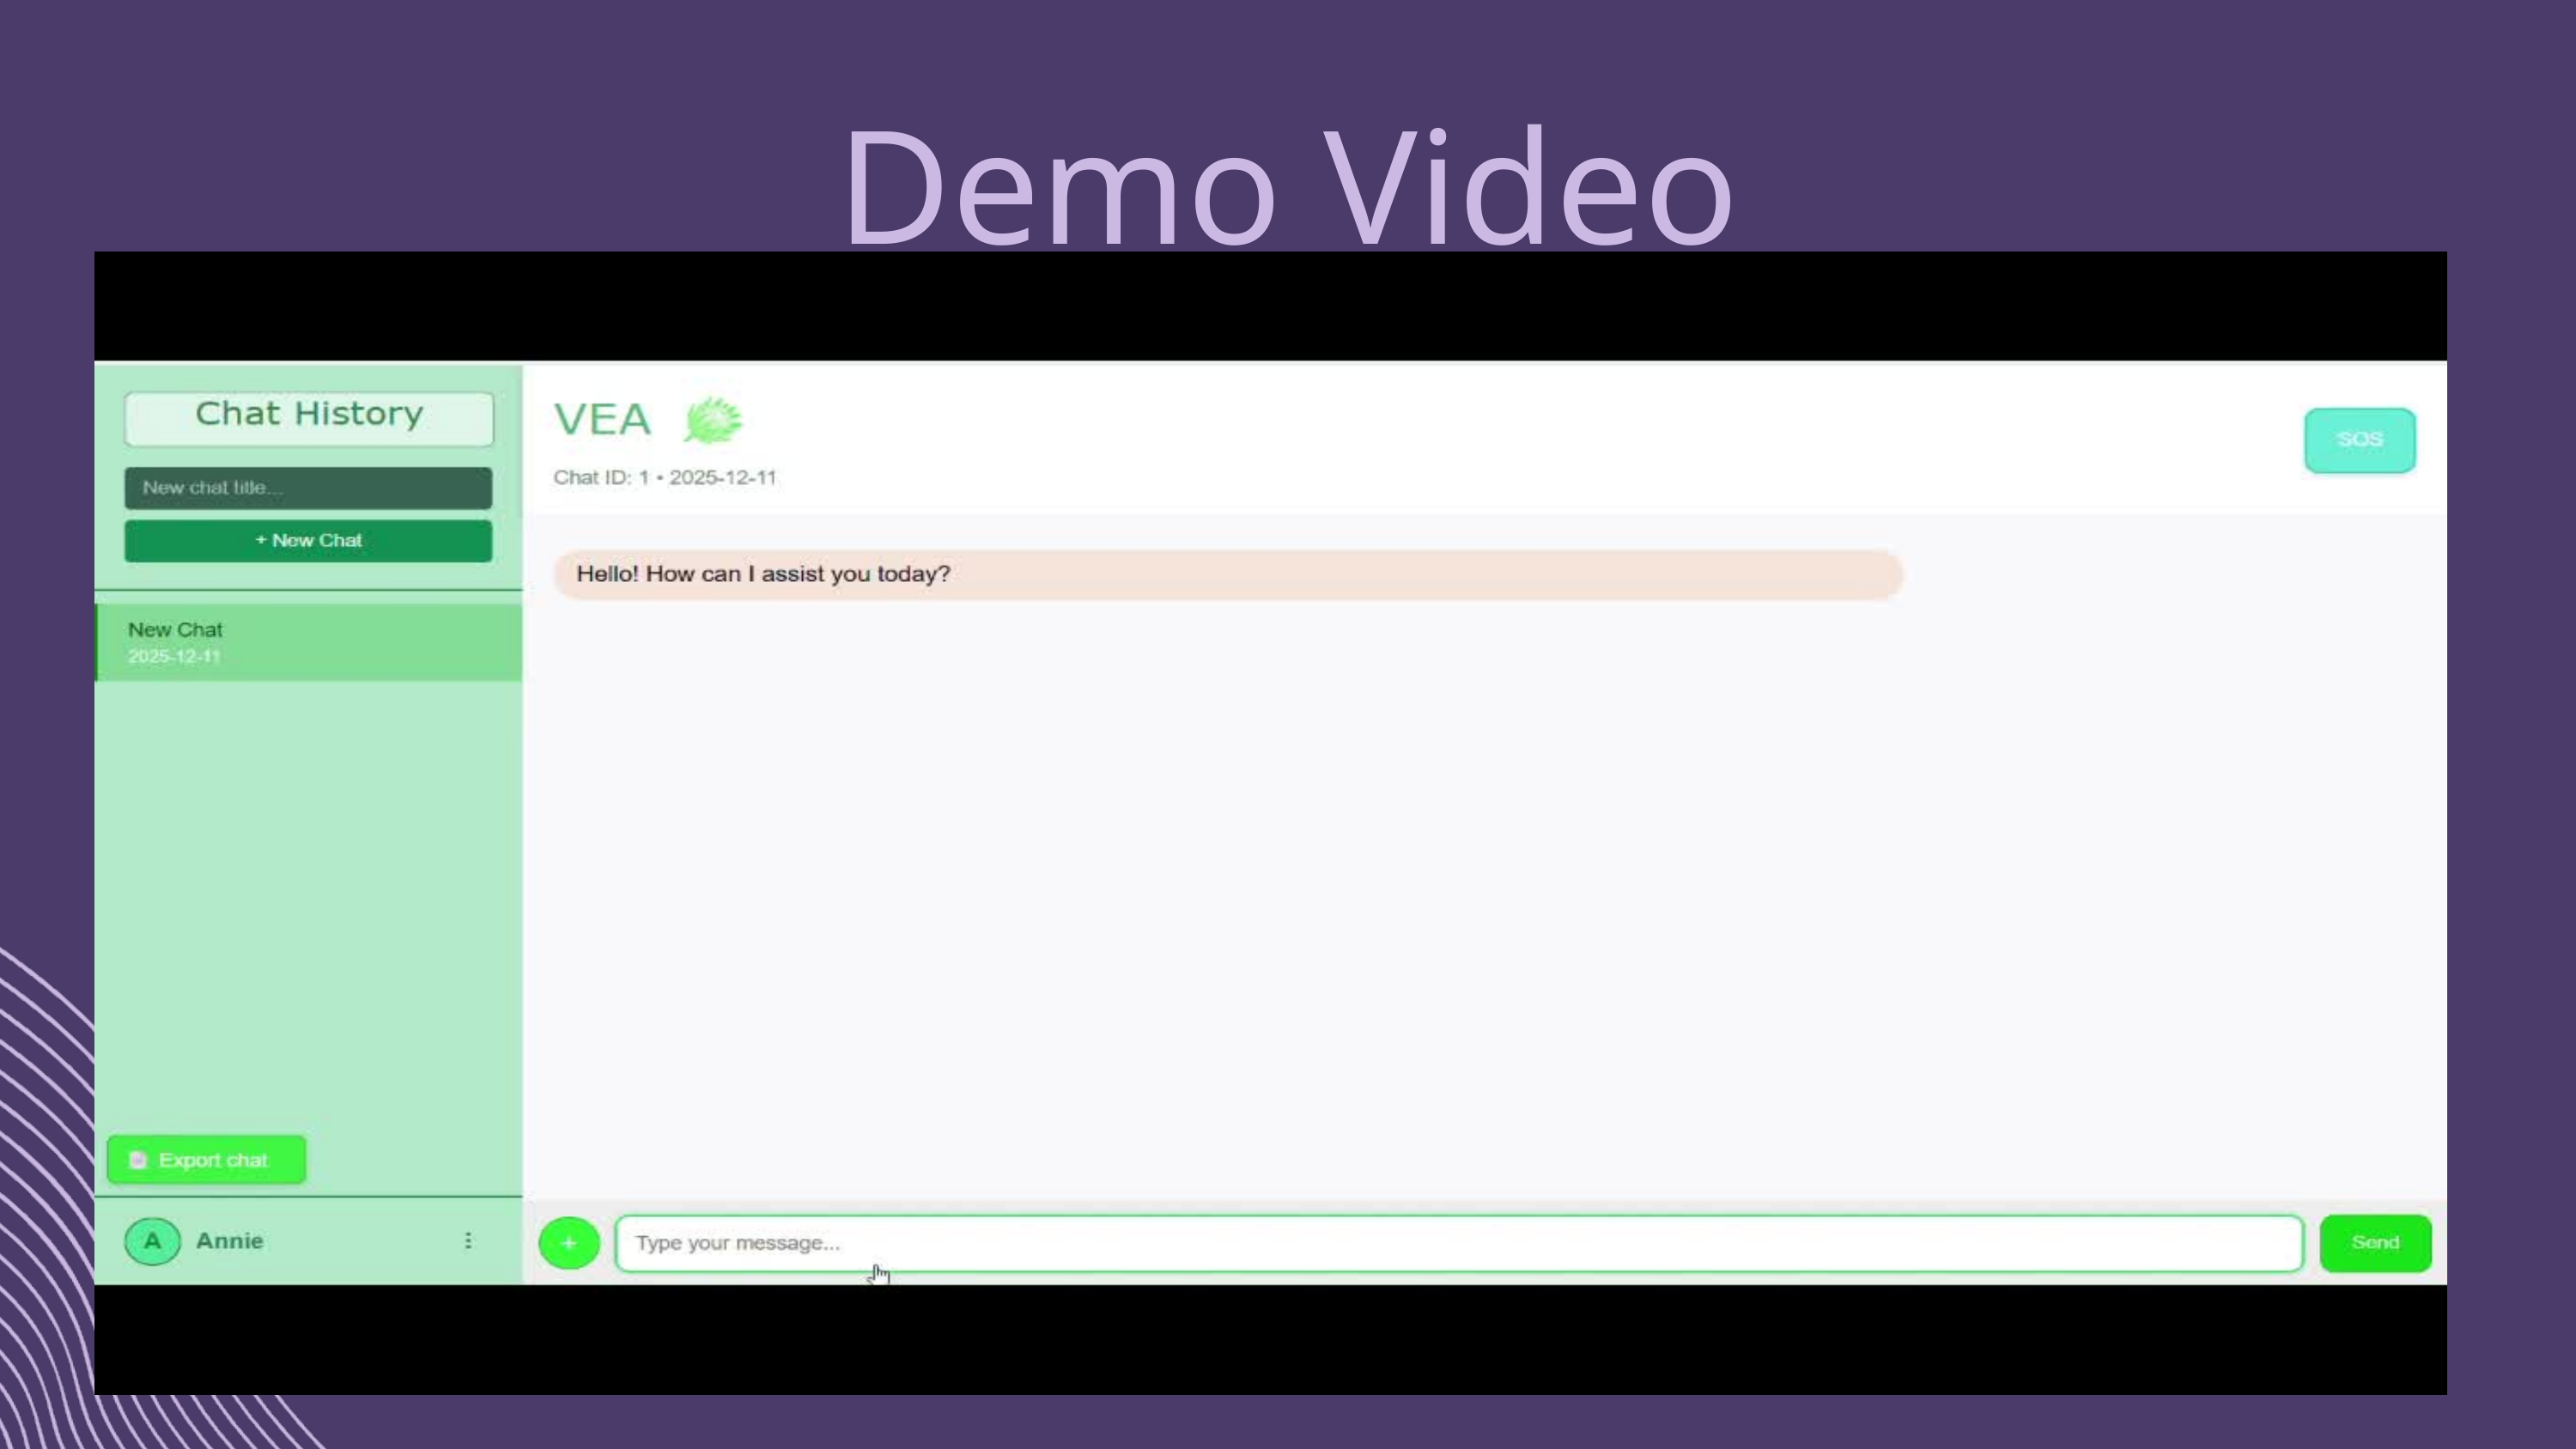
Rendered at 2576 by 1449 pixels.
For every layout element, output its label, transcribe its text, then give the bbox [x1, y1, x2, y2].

text_box Demo Video [94, 118, 2482, 276]
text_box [94, 251, 2448, 1396]
text_box [0, 817, 503, 1449]
